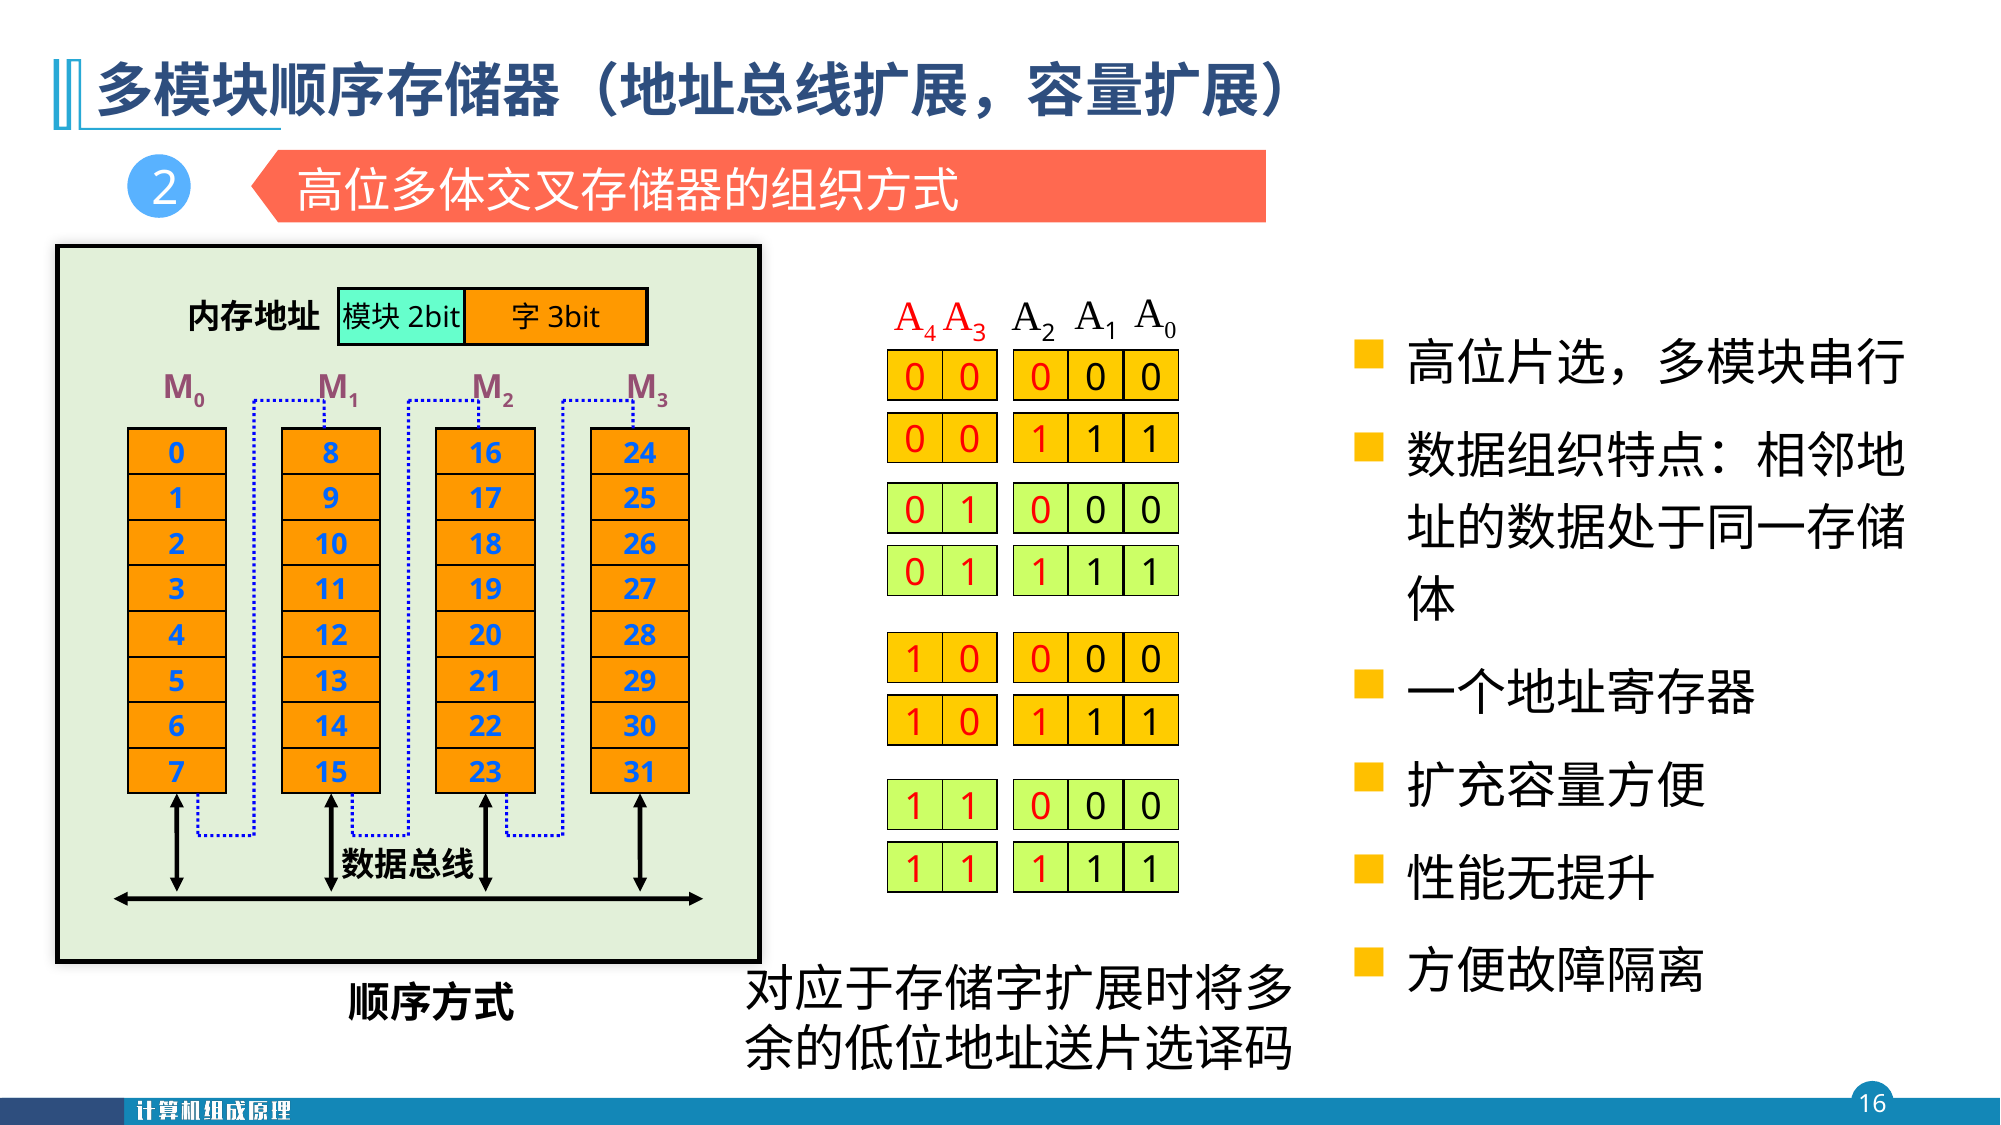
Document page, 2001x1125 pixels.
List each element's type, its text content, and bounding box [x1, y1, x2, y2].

title 多模块顺序存储器（地址总线扩展，容量扩展） [80, 42, 1805, 144]
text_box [127, 149, 1266, 226]
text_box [325, 428, 352, 794]
text_box 对应于存储字扩展时将多余的低位地址送片选译码 [729, 949, 1319, 1085]
text_box M3 [604, 358, 690, 419]
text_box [633, 428, 690, 794]
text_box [352, 400, 479, 836]
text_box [506, 400, 633, 836]
text_box [57, 245, 760, 962]
text_box 顺序方式 [296, 968, 549, 1034]
text_box [633, 794, 647, 892]
text_box 数据总线 [317, 835, 500, 891]
text_box M0 [141, 358, 226, 419]
text_box [325, 794, 338, 835]
text_box [479, 794, 492, 835]
text_box [170, 794, 184, 892]
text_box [127, 428, 197, 794]
text_box M2 [450, 358, 535, 419]
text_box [479, 428, 506, 794]
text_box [197, 400, 325, 836]
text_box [162, 288, 647, 345]
text_box 高位片选，多模块串行 数据组织特点：相邻地址的数据处于同一存储体 一个地址寄存器 扩充容量方便 性能无提升 方便故障隔离 [1335, 311, 1925, 1028]
text_box [113, 892, 704, 905]
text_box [877, 286, 1209, 893]
text_box M1 [296, 358, 381, 419]
